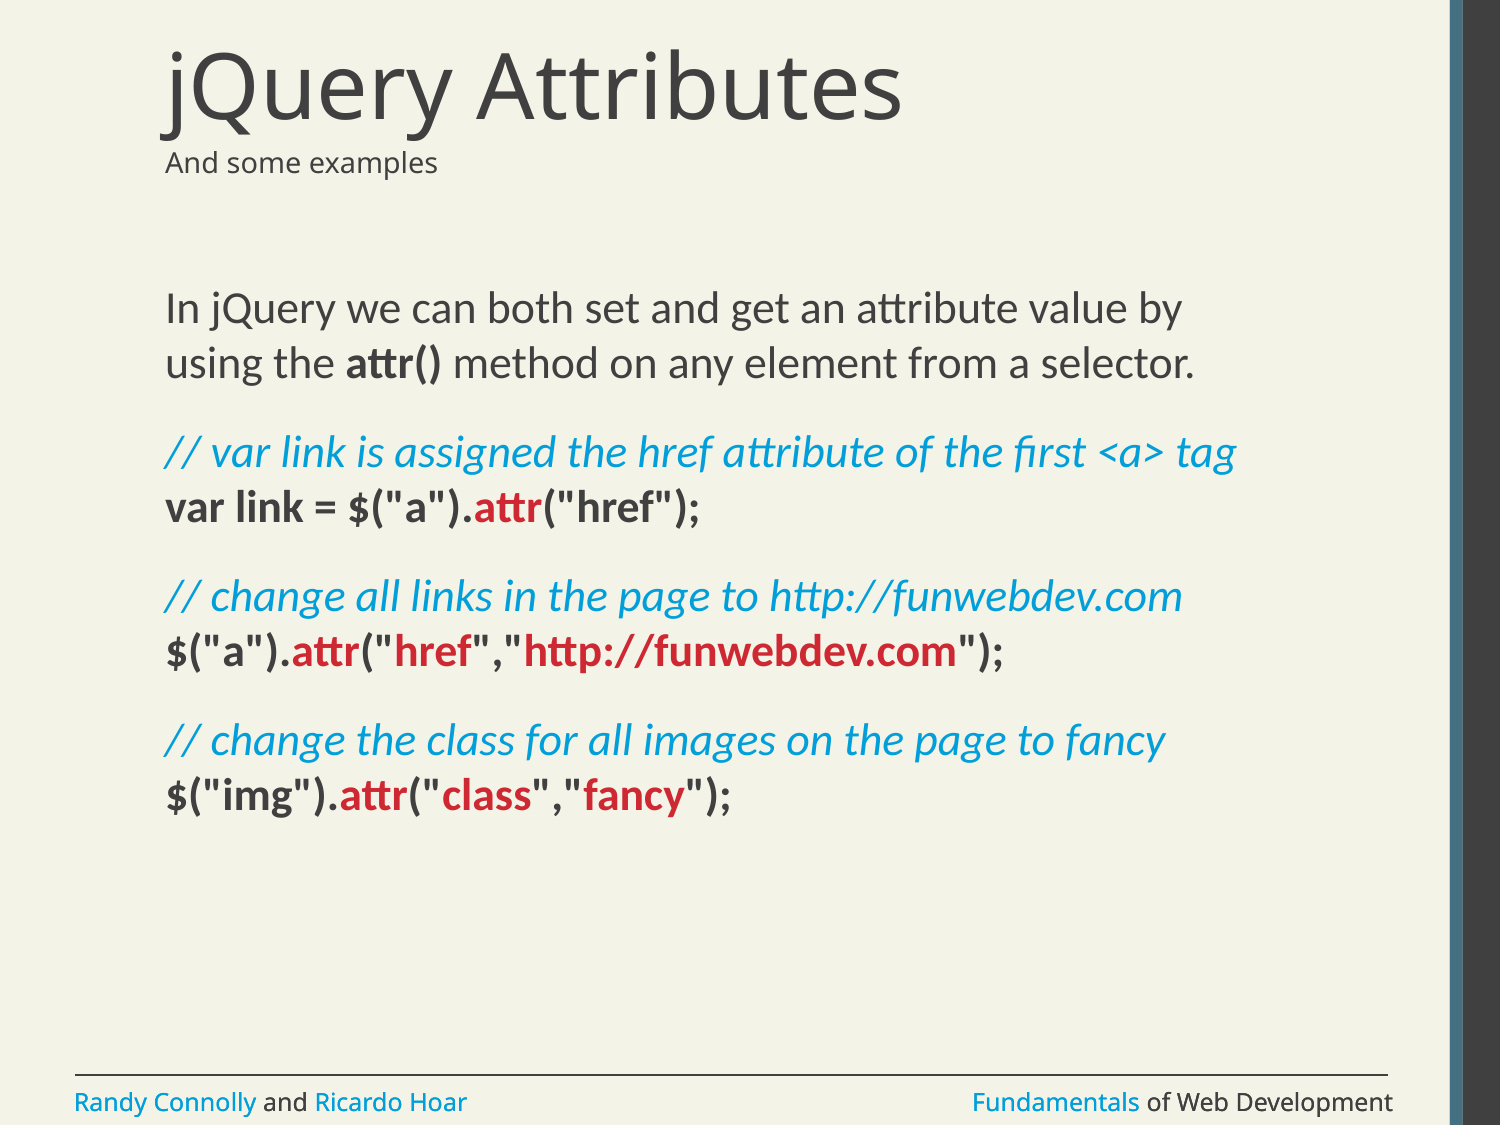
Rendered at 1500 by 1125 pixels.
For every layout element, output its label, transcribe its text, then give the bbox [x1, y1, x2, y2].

title jQuery Attributes [150, 20, 1425, 188]
list In jQuery we can both set and get an attribute value by using the attr() method on any element from a selector. // var link is assigned the href attribute of the first <a> tag var link = $("a").attr("href"); // change all links in the page to http://funwebdev.com $("a").attr("href","http://funwebdev.com"); // change the class for all images on the page to fancy $("img").attr("class","fancy"); [150, 270, 1300, 1013]
list And some examples [150, 137, 1200, 188]
